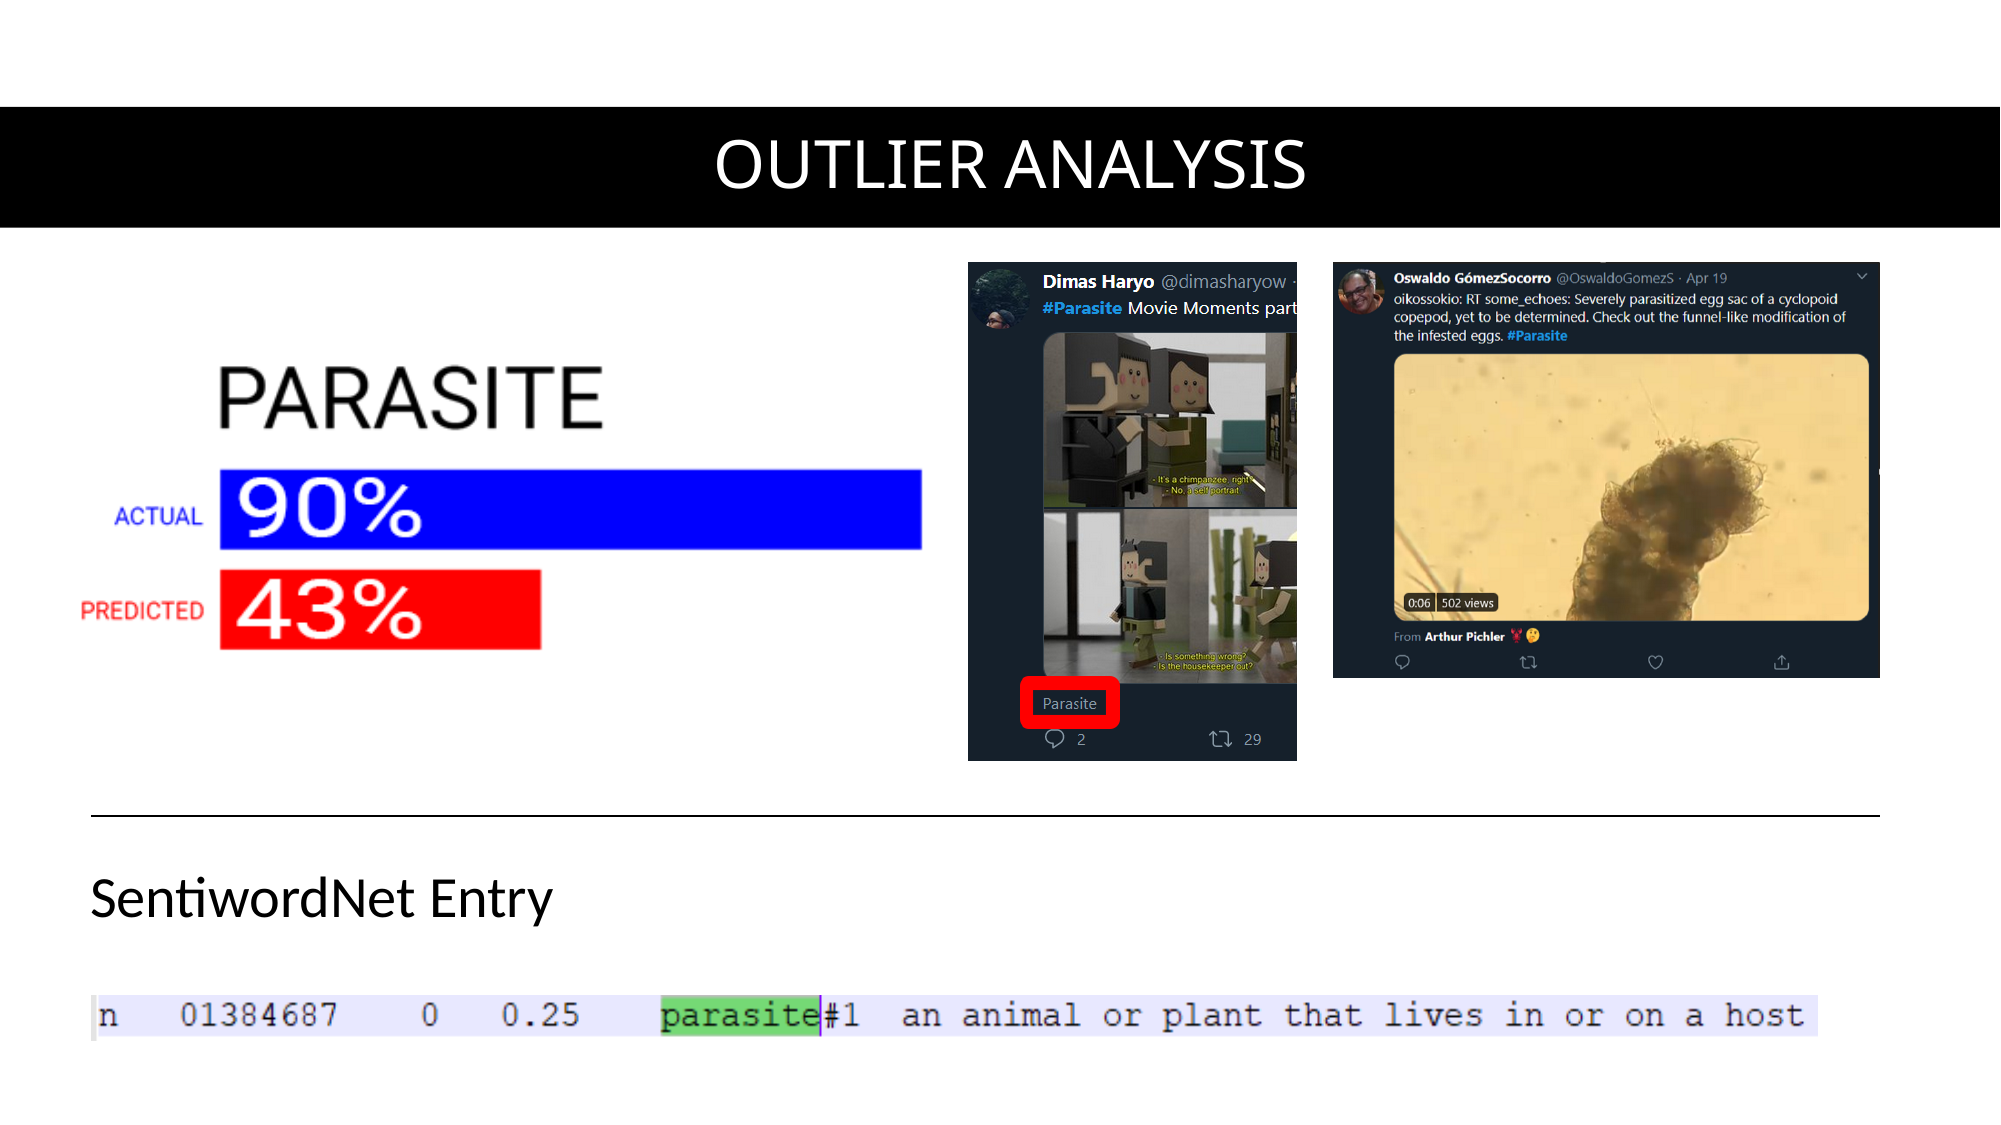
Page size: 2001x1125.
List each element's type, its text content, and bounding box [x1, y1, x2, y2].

picture [968, 262, 1297, 761]
text_box [0, 106, 2000, 229]
picture [91, 995, 1818, 1041]
text_box SentiwordNet Entry [75, 852, 610, 937]
picture [1333, 262, 1880, 679]
picture [75, 336, 946, 672]
text_box OUTLIER ANALYSIS [91, 105, 1931, 228]
